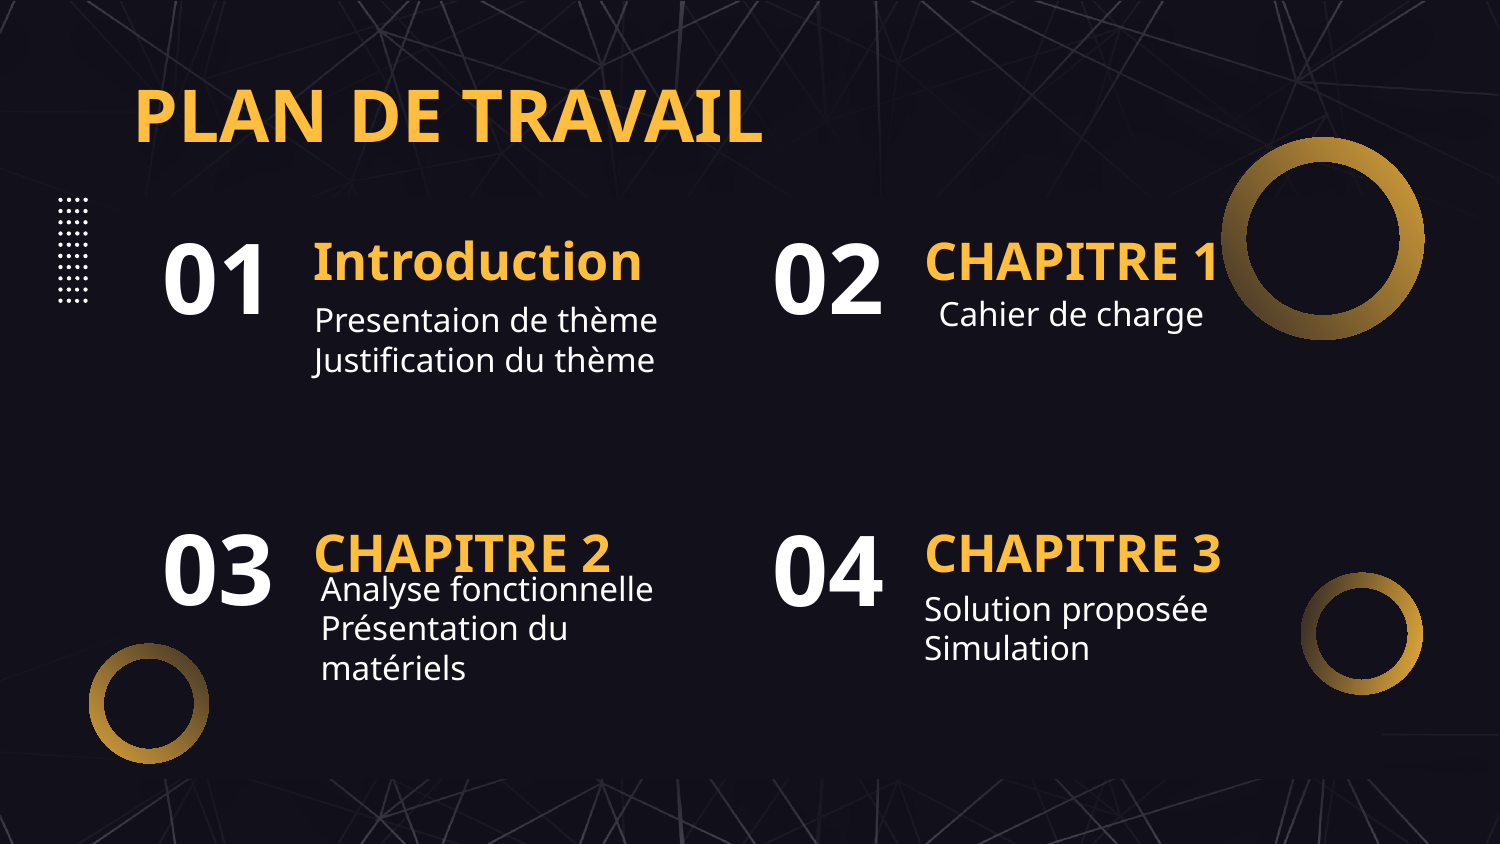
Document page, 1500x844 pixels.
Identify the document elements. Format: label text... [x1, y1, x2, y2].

text_box 04 [750, 506, 907, 645]
text_box 02 [750, 213, 907, 352]
title CHAPITRE 3 [909, 505, 1285, 588]
title CHAPITRE 2 [298, 504, 674, 588]
subtitle Presentaion de thème Justification du thème [299, 301, 706, 378]
title PLAN DE TRAVAIL [117, 54, 1383, 154]
subtitle Analyse fonctionnelle Présentation du matériels [305, 589, 720, 666]
subtitle Solution proposée Simulation [909, 589, 1316, 666]
title CHAPITRE 1 [909, 213, 1285, 292]
subtitle Cahier de charge [923, 292, 1330, 335]
text_box 01 [139, 213, 297, 352]
picture [0, 0, 1499, 844]
text_box 03 [139, 504, 297, 643]
title Introduction [298, 213, 674, 297]
